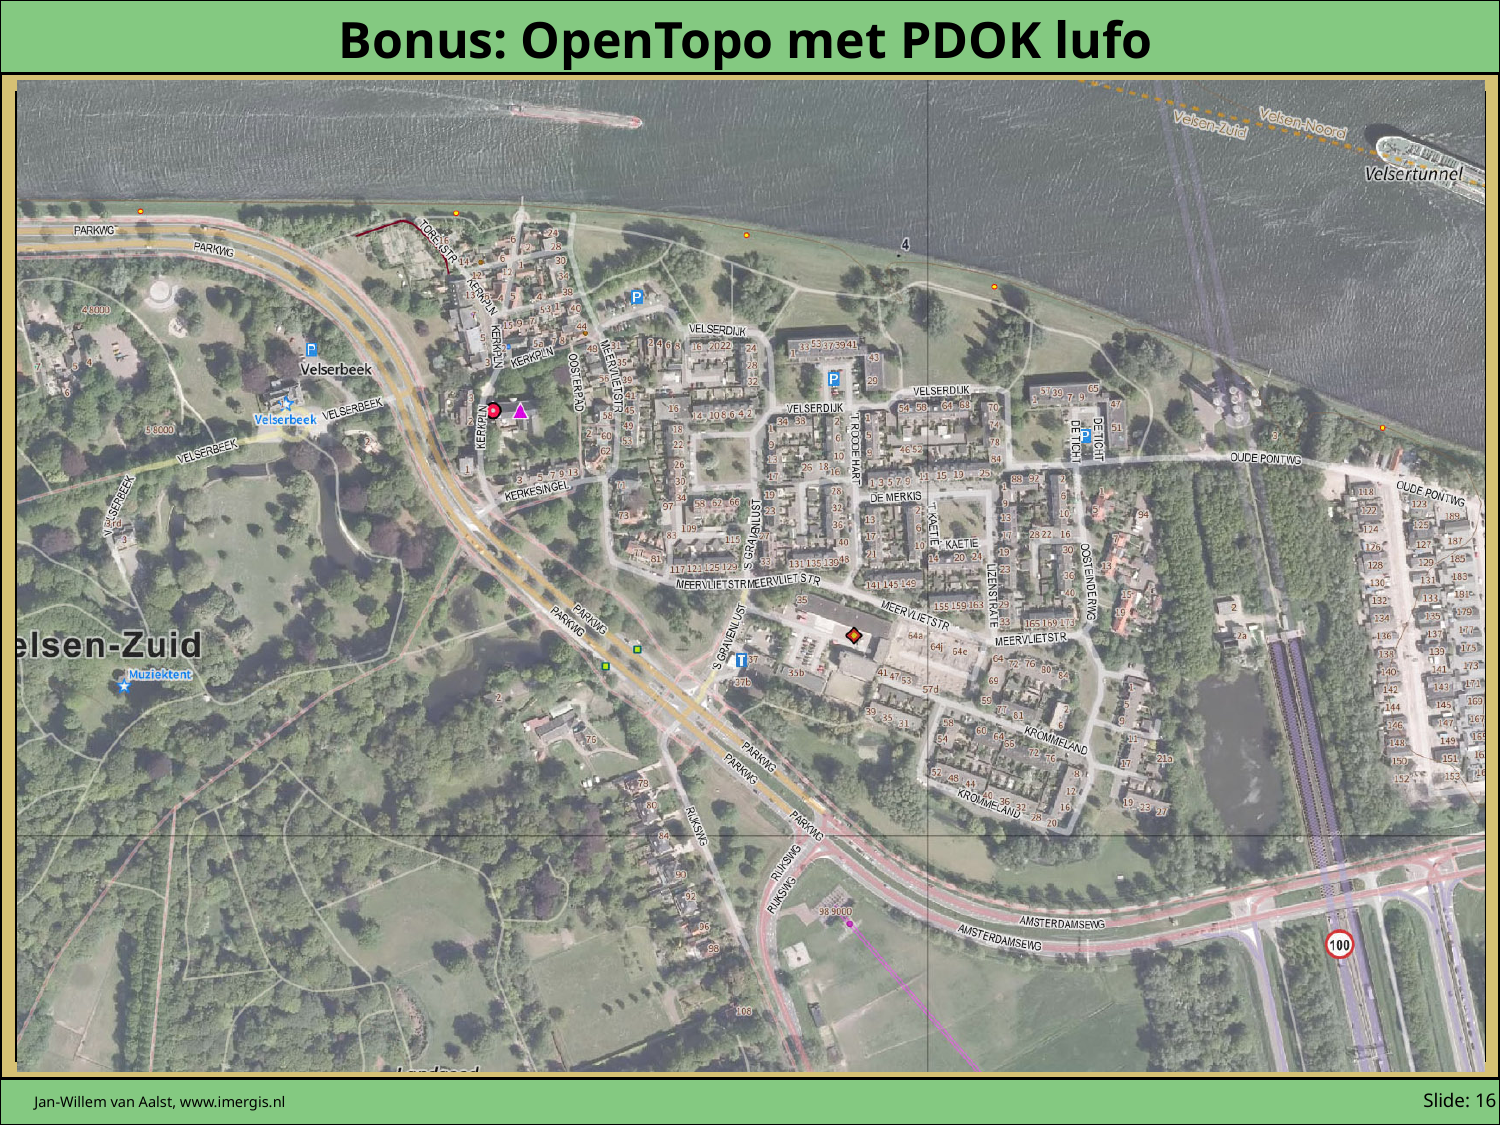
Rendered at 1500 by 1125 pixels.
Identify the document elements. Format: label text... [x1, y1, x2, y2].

text_box Bonus: OpenTopo met PDOK lufo [335, 9, 1157, 70]
picture [17, 79, 1485, 1073]
